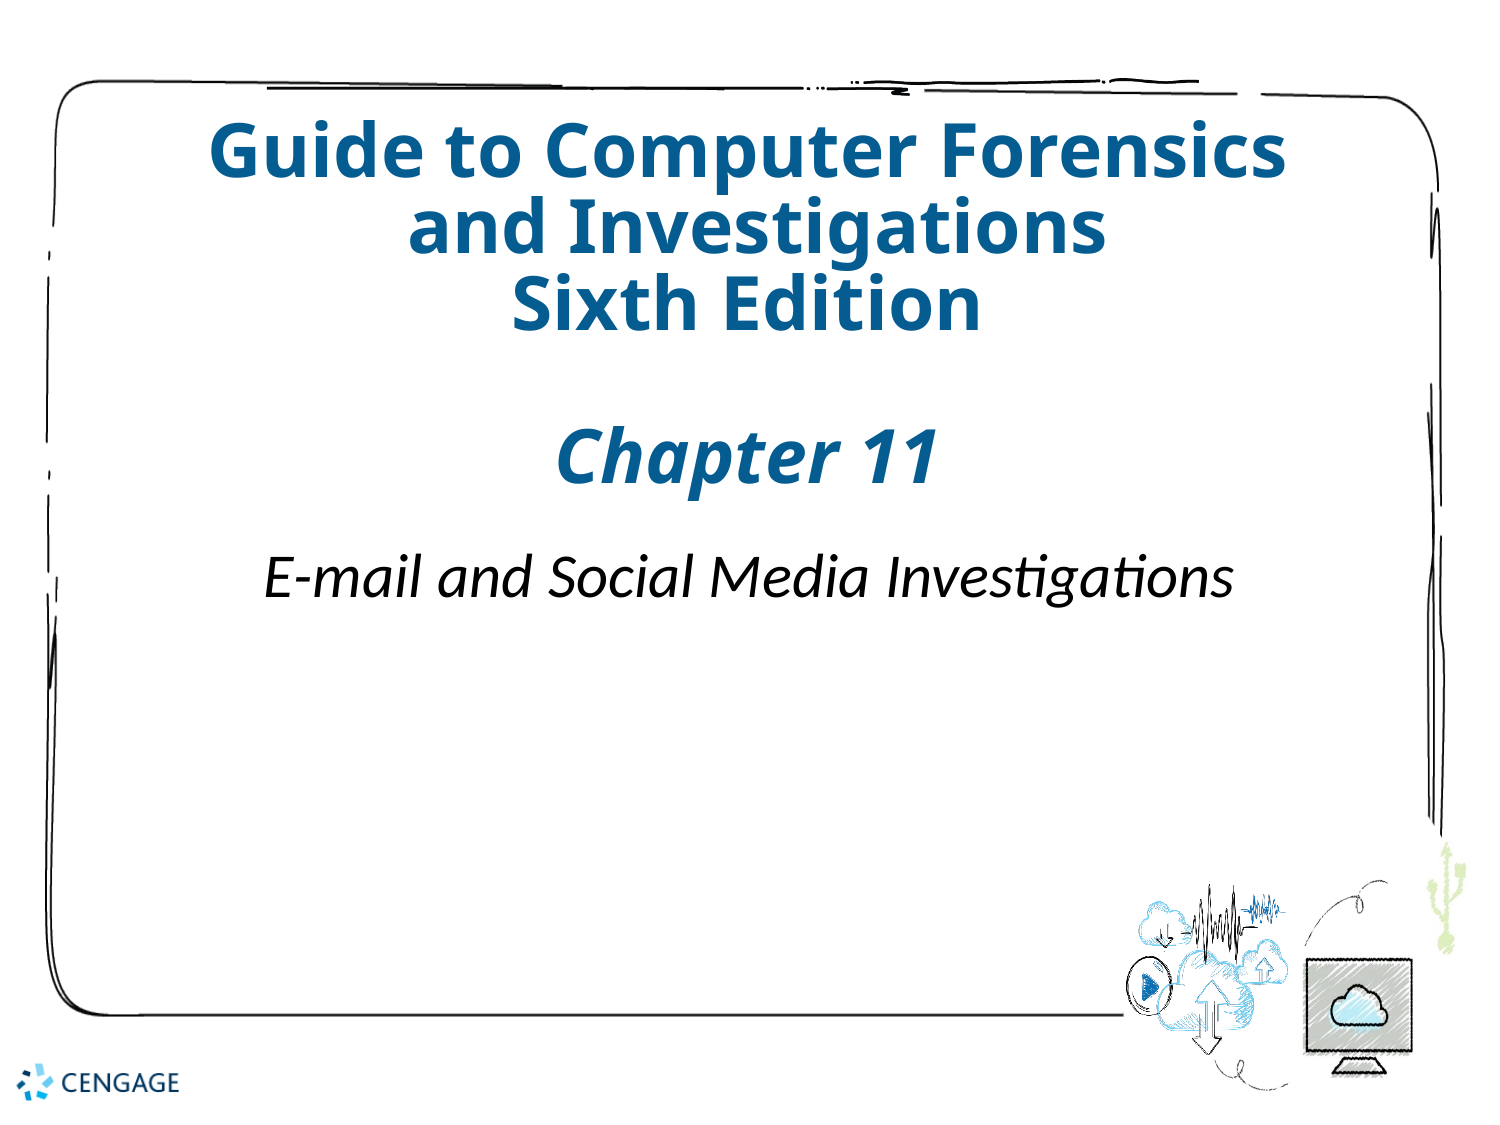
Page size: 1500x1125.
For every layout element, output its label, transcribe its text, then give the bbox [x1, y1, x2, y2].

title Guide to Computer Forensics and Investigations Sixth Edition Chapter 11 [112, 125, 1384, 589]
subtitle E-mail and Social Media Investigations [114, 549, 1386, 612]
picture [1302, 863, 1413, 1079]
picture [0, 41, 1475, 1113]
